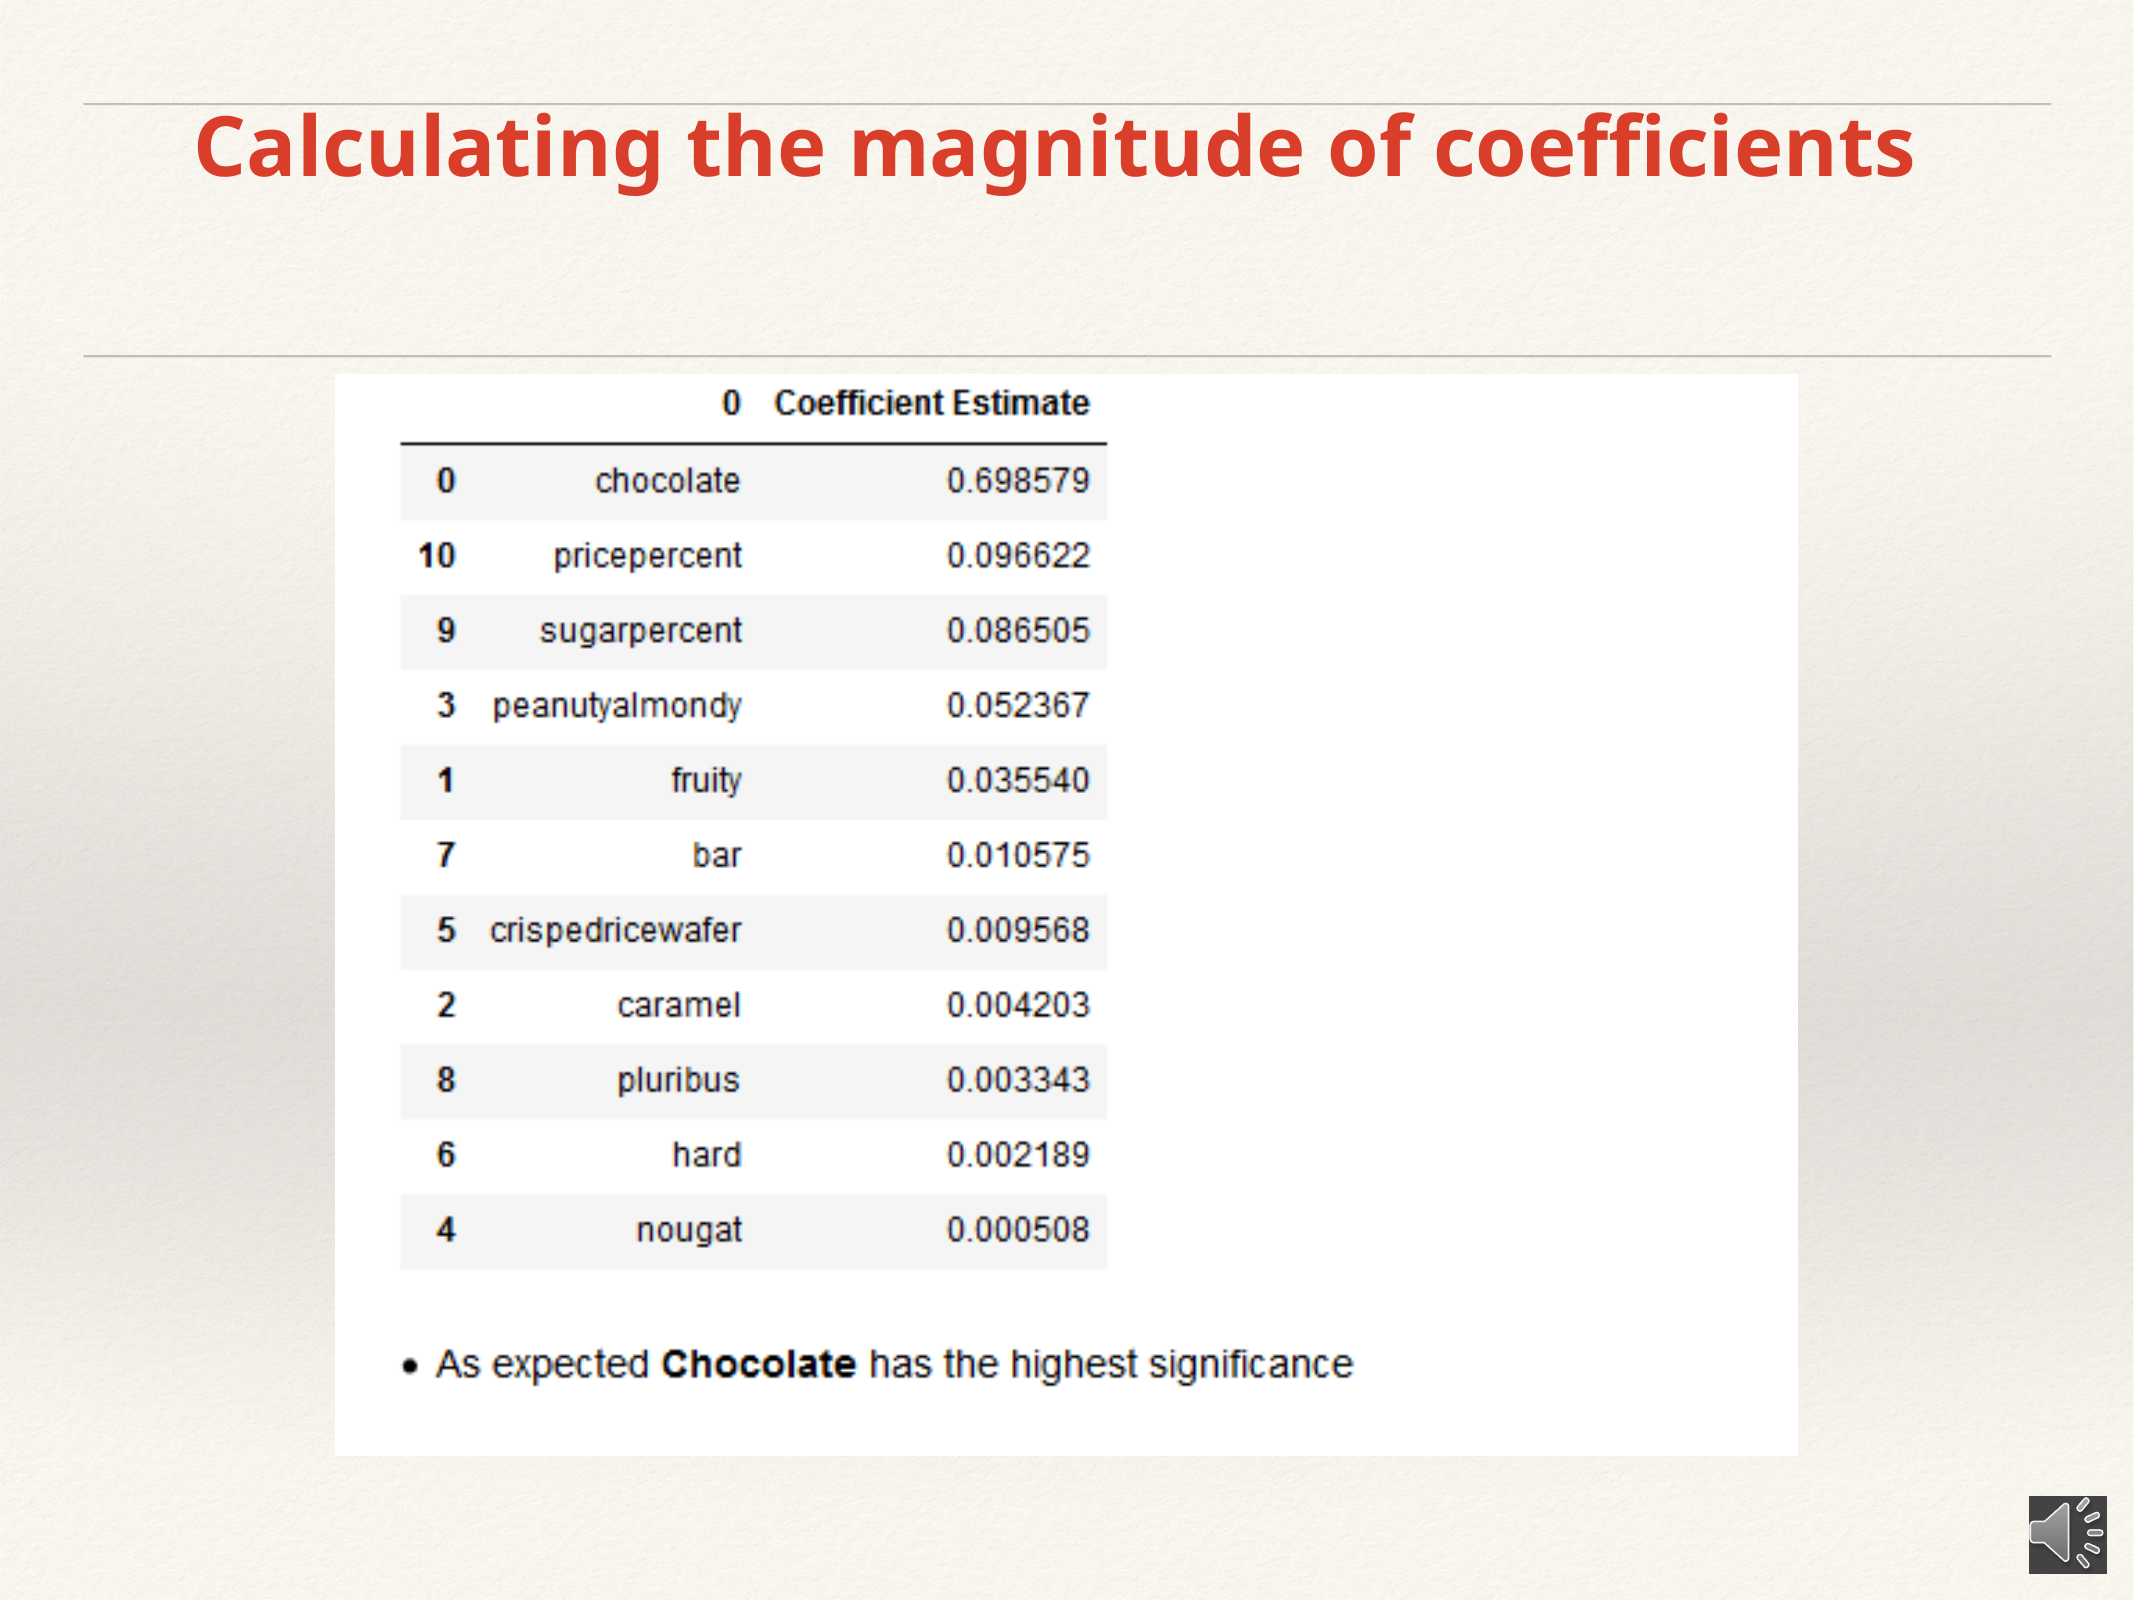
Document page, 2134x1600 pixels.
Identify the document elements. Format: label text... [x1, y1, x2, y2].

title Calculating the magnitude of coefficients [82, 36, 2051, 263]
picture [0, 0, 2134, 1600]
